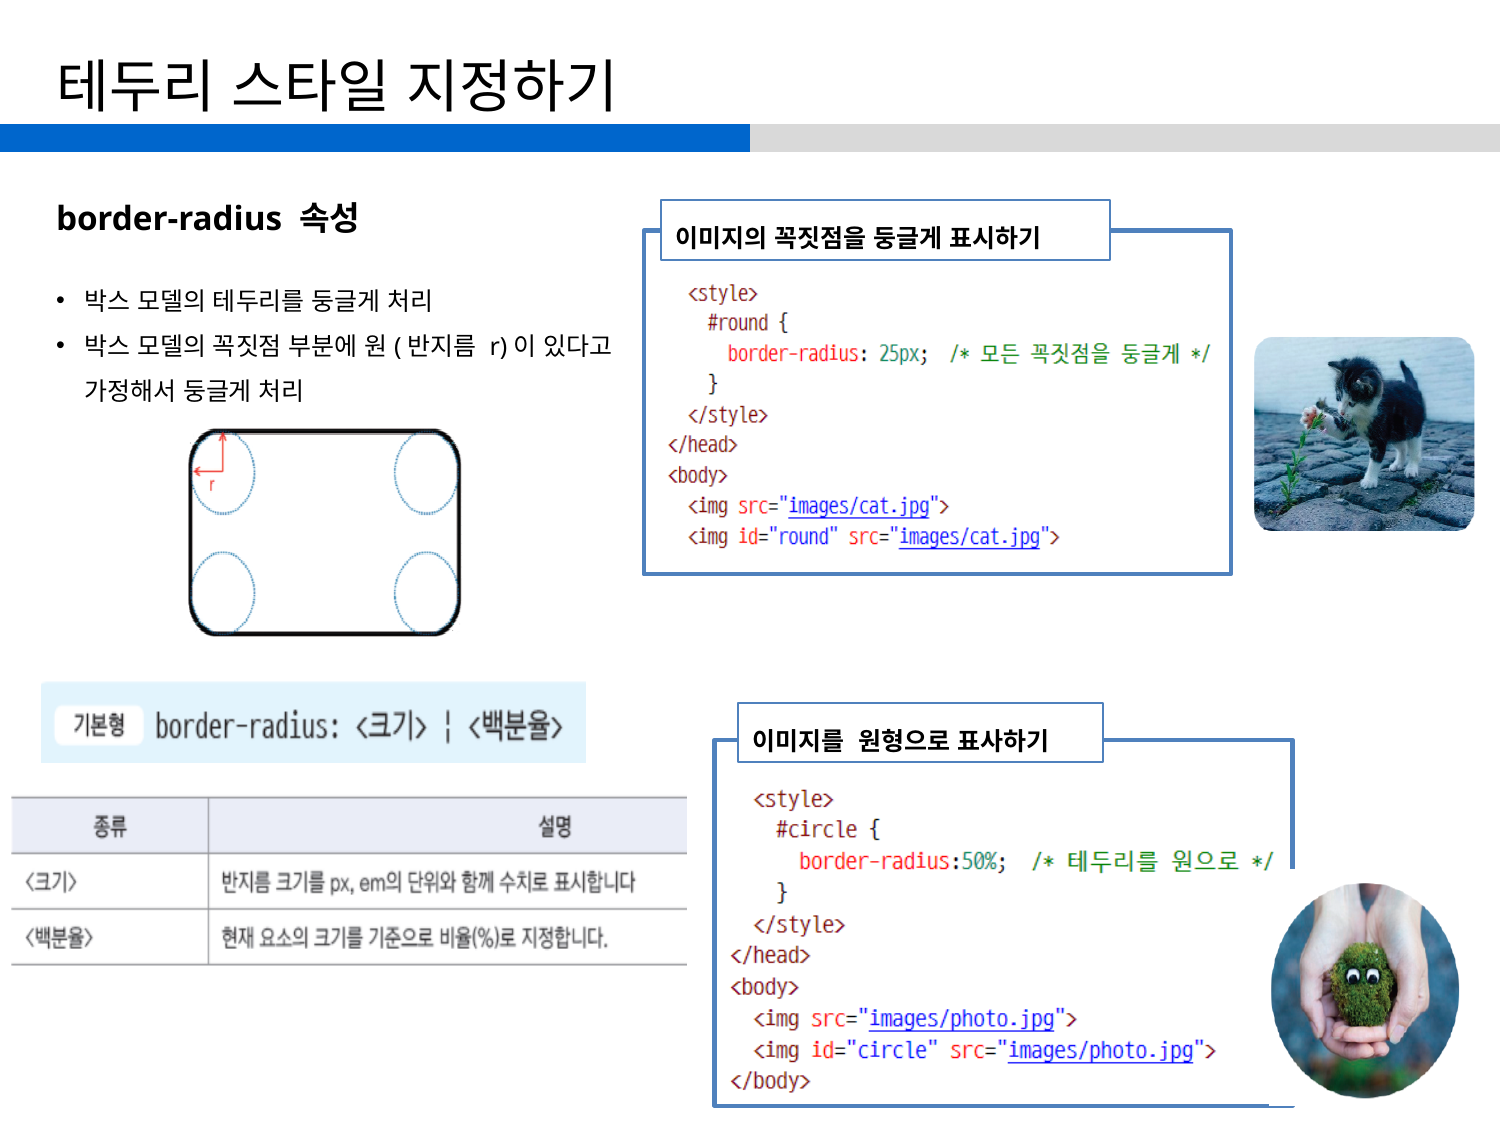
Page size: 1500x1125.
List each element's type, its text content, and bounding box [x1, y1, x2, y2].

picture [5, 786, 687, 977]
text_box [712, 738, 1295, 1108]
picture [722, 781, 1483, 1107]
picture [41, 680, 586, 763]
text_box 박스 모델의 테두리를 둥글게 처리 박스 모델의 꼭짓점 부분에 원(반지름 r)이 있다고 가정해서 둥글게 처리 [41, 263, 642, 413]
picture [654, 278, 1216, 553]
text_box [642, 228, 1233, 576]
picture [182, 408, 467, 647]
text_box border-radius 속성 [41, 189, 526, 245]
text_box 이미지를 원형으로 표사하기 [738, 702, 1103, 763]
text_box 이미지의 꼭짓점을 둥글게 표시하기 [661, 200, 1110, 260]
title 테두리 스타일 지정하기 [41, 42, 1459, 128]
picture [1251, 330, 1483, 540]
